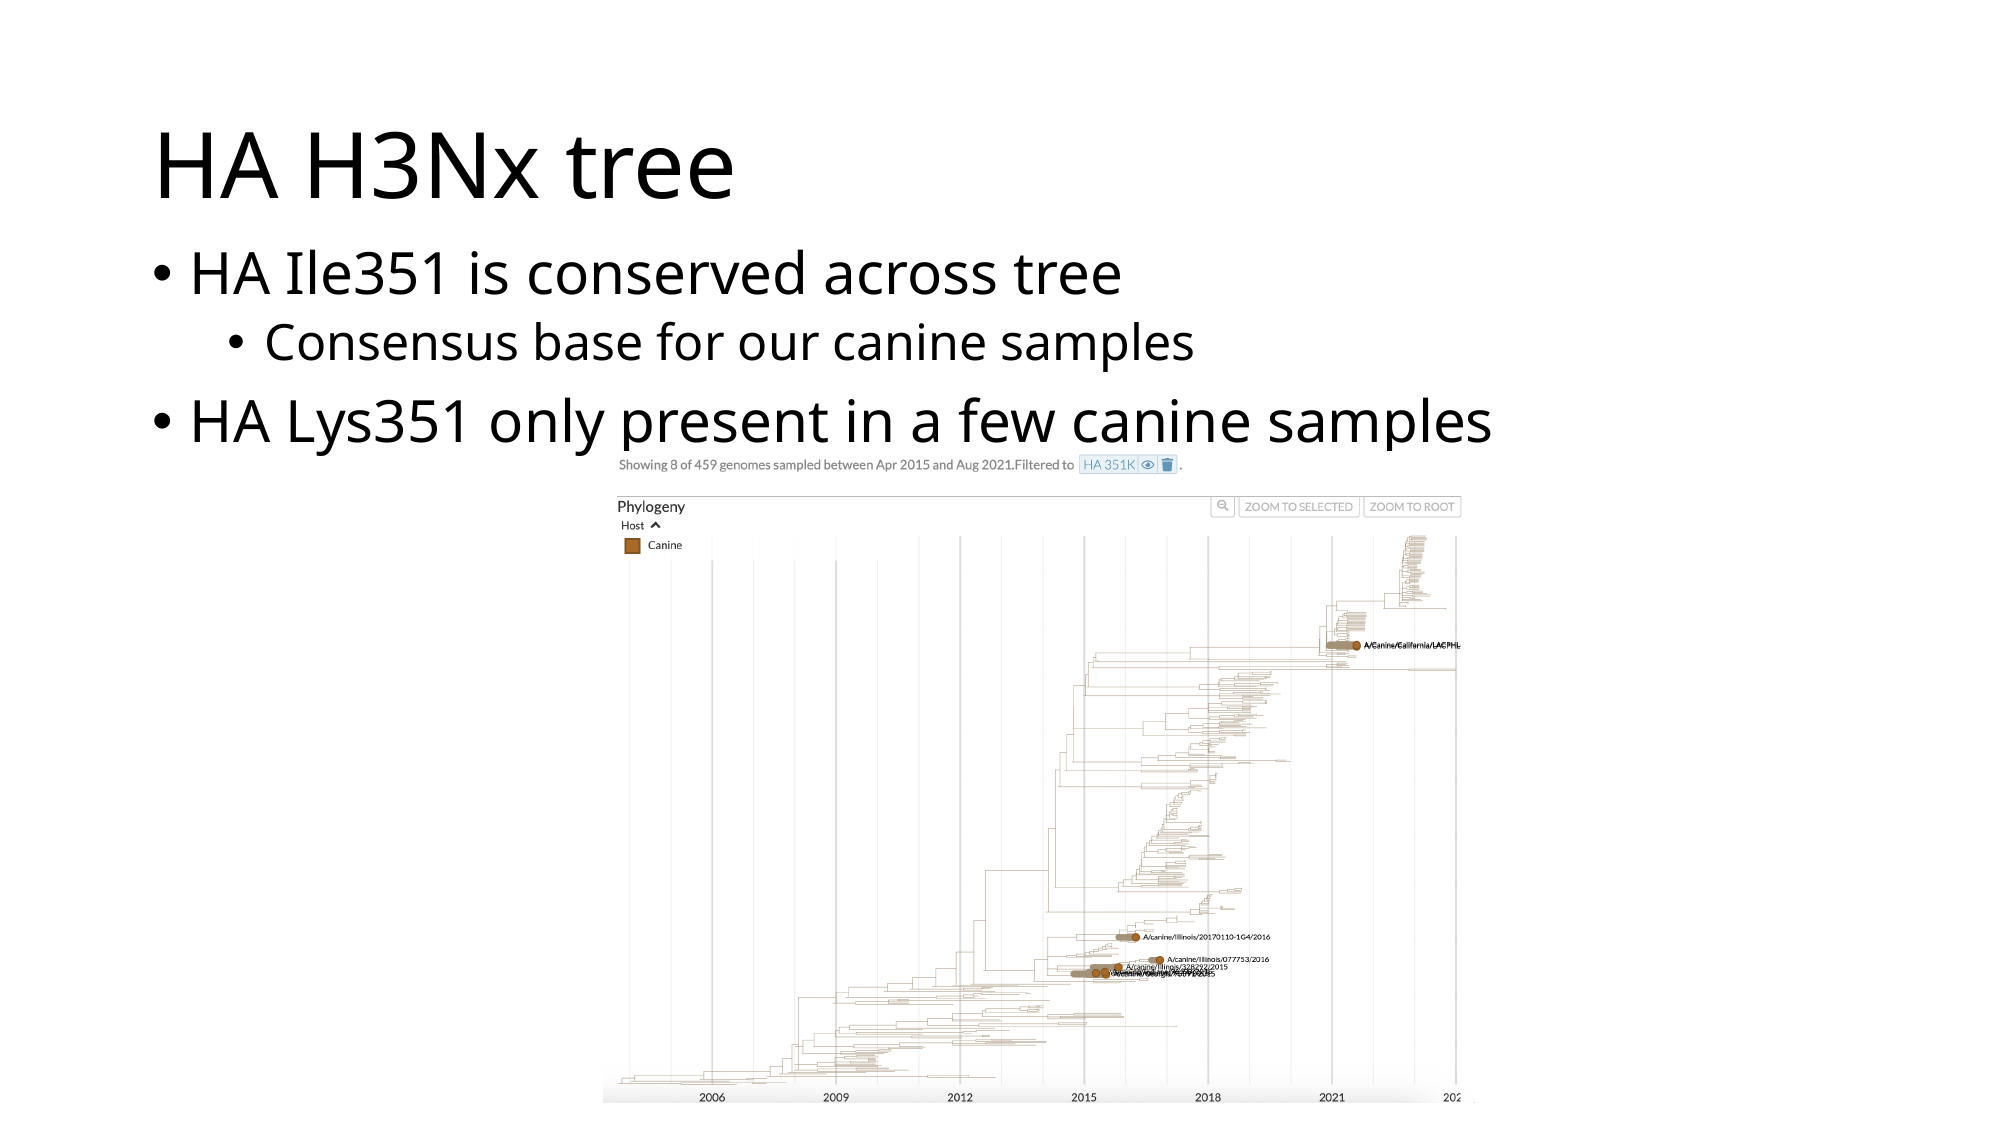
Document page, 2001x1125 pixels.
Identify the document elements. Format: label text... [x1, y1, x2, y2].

picture [602, 451, 1476, 1104]
list HA Ile351 is conserved across tree Consensus base for our canine samples HA Lys351 only present in a few canine samples [137, 236, 1863, 951]
title HA H3Nx tree [137, 59, 1863, 236]
